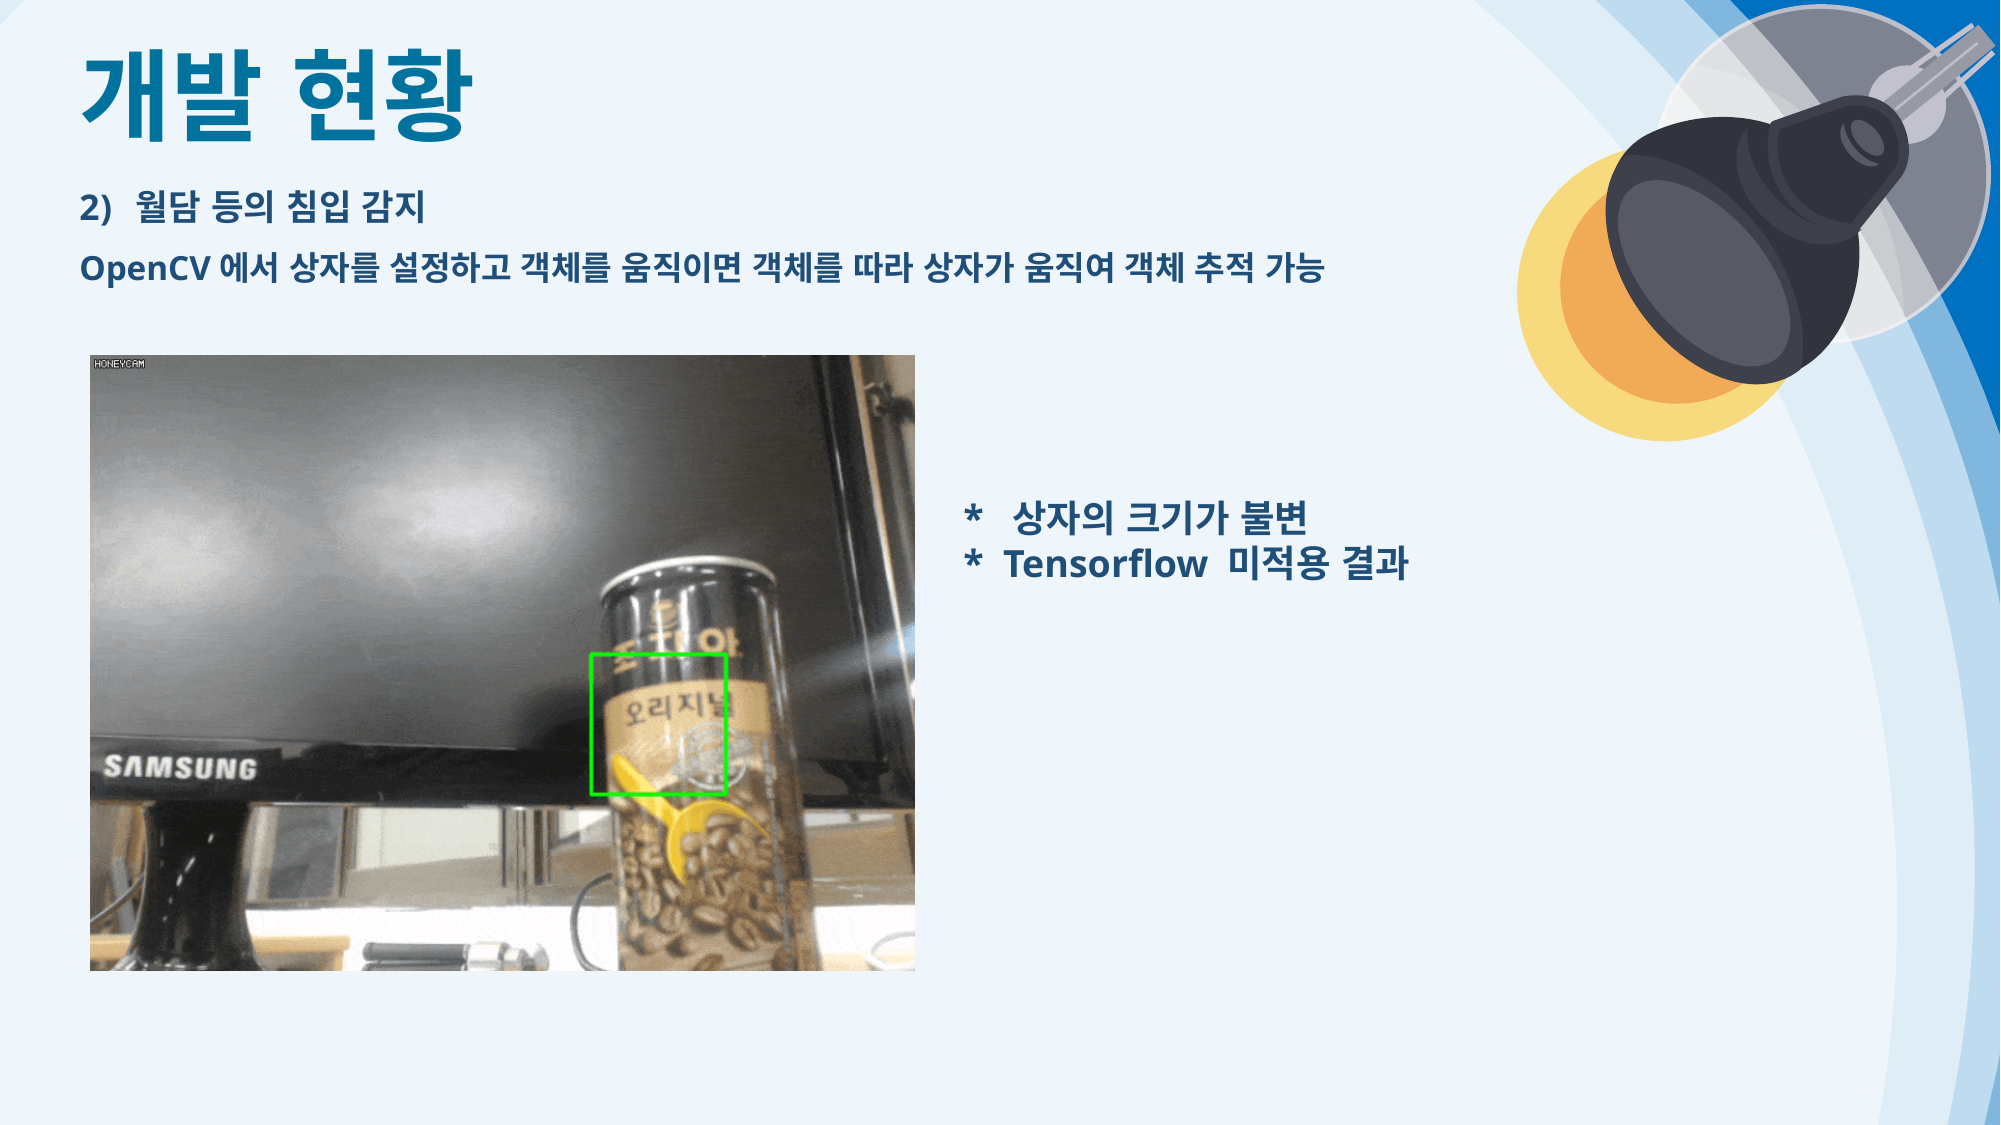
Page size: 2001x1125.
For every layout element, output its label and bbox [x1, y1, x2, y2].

text_box [0, 0, 2000, 1125]
text_box [1517, 92, 1908, 442]
picture [90, 355, 915, 971]
